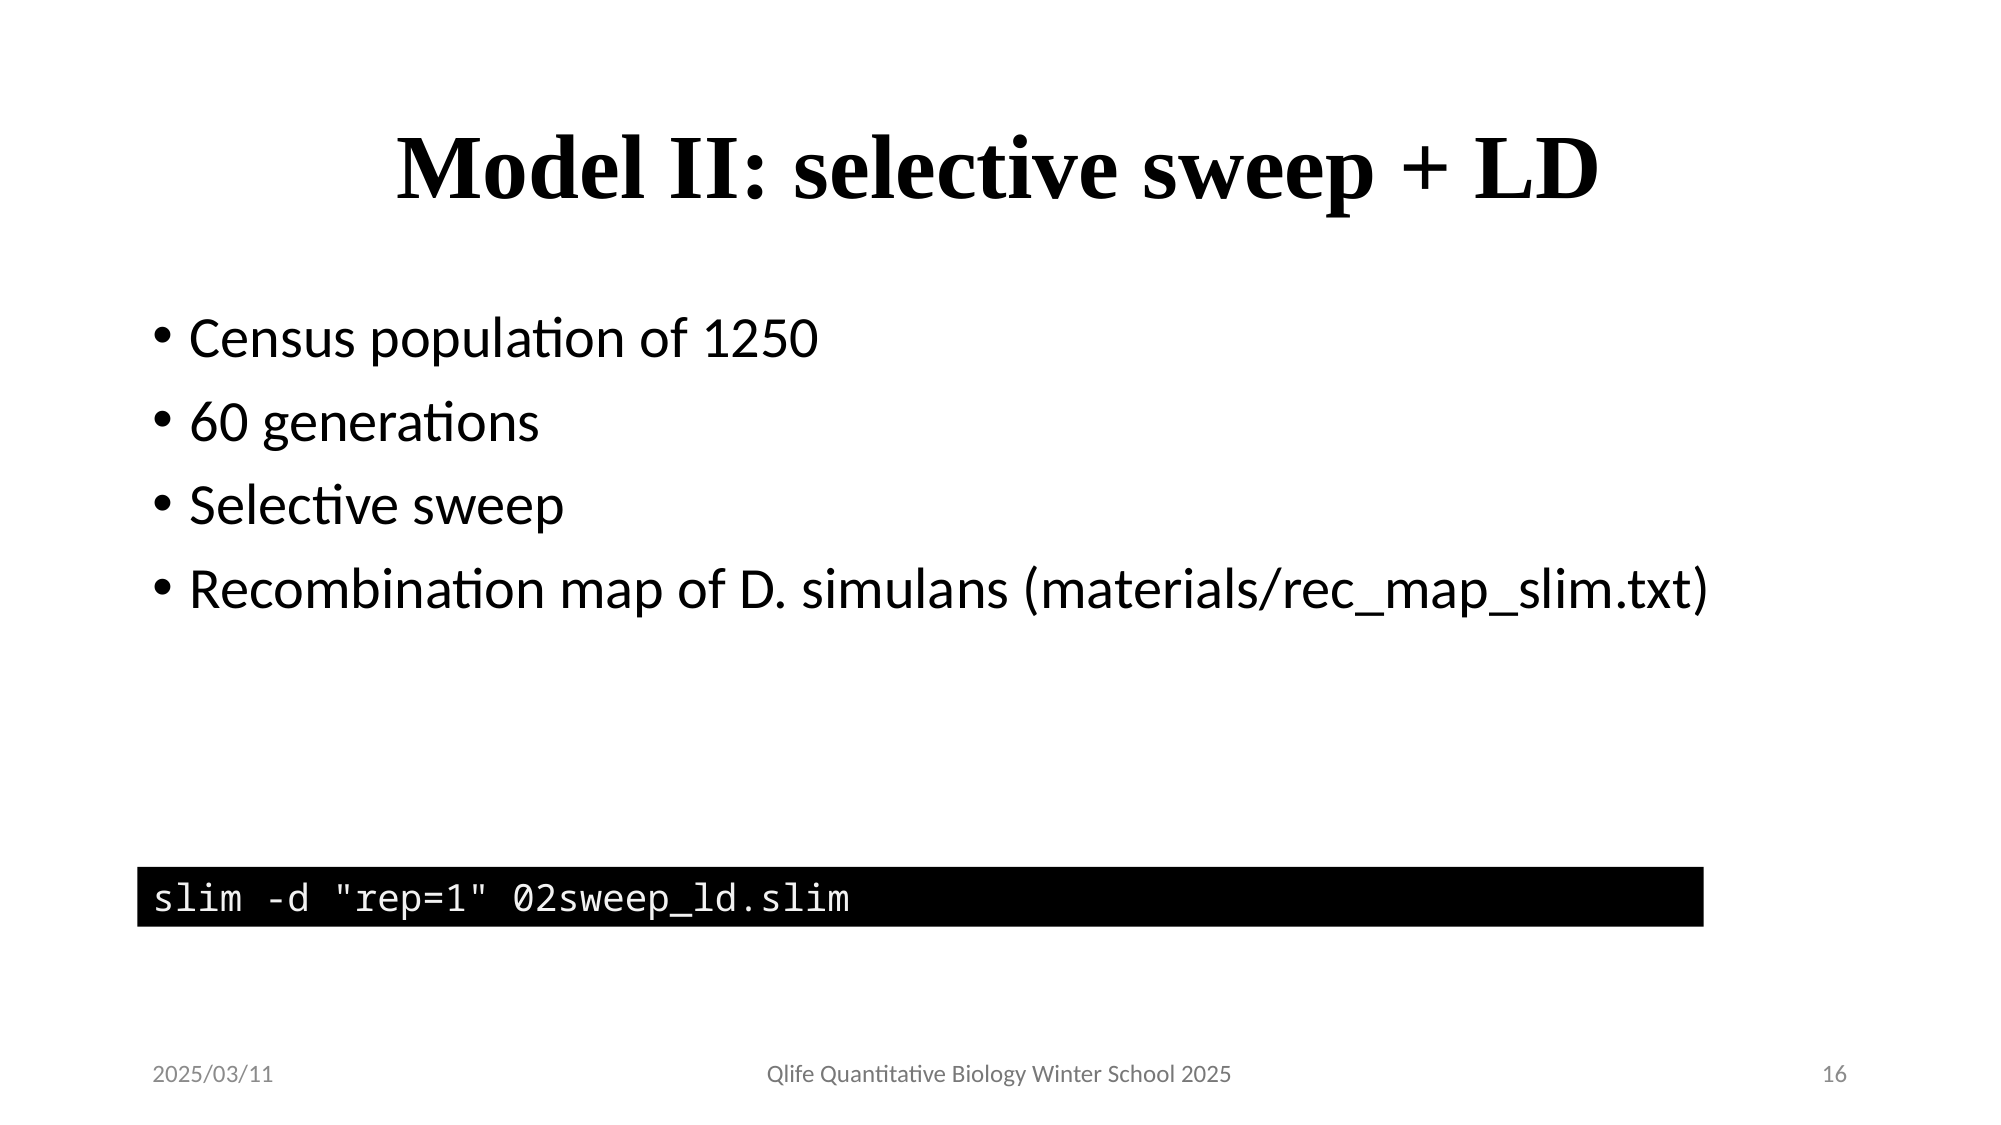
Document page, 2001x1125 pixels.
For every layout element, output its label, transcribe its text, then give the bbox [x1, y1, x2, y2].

title Model II: selective sweep + LD [137, 59, 1863, 278]
footer Qlife Quantitative Biology Winter School 2025 [662, 1042, 1338, 1103]
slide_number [137, 1042, 588, 1103]
text_box slim -d "rep=1" 02sweep_ld.slim [137, 866, 1704, 927]
list Census population of 1250 60 generations Selective sweep Recombination map of D. simulans (materials/rec_map_slim.txt) [137, 299, 1863, 1014]
slide_number 16 [1412, 1042, 1863, 1103]
